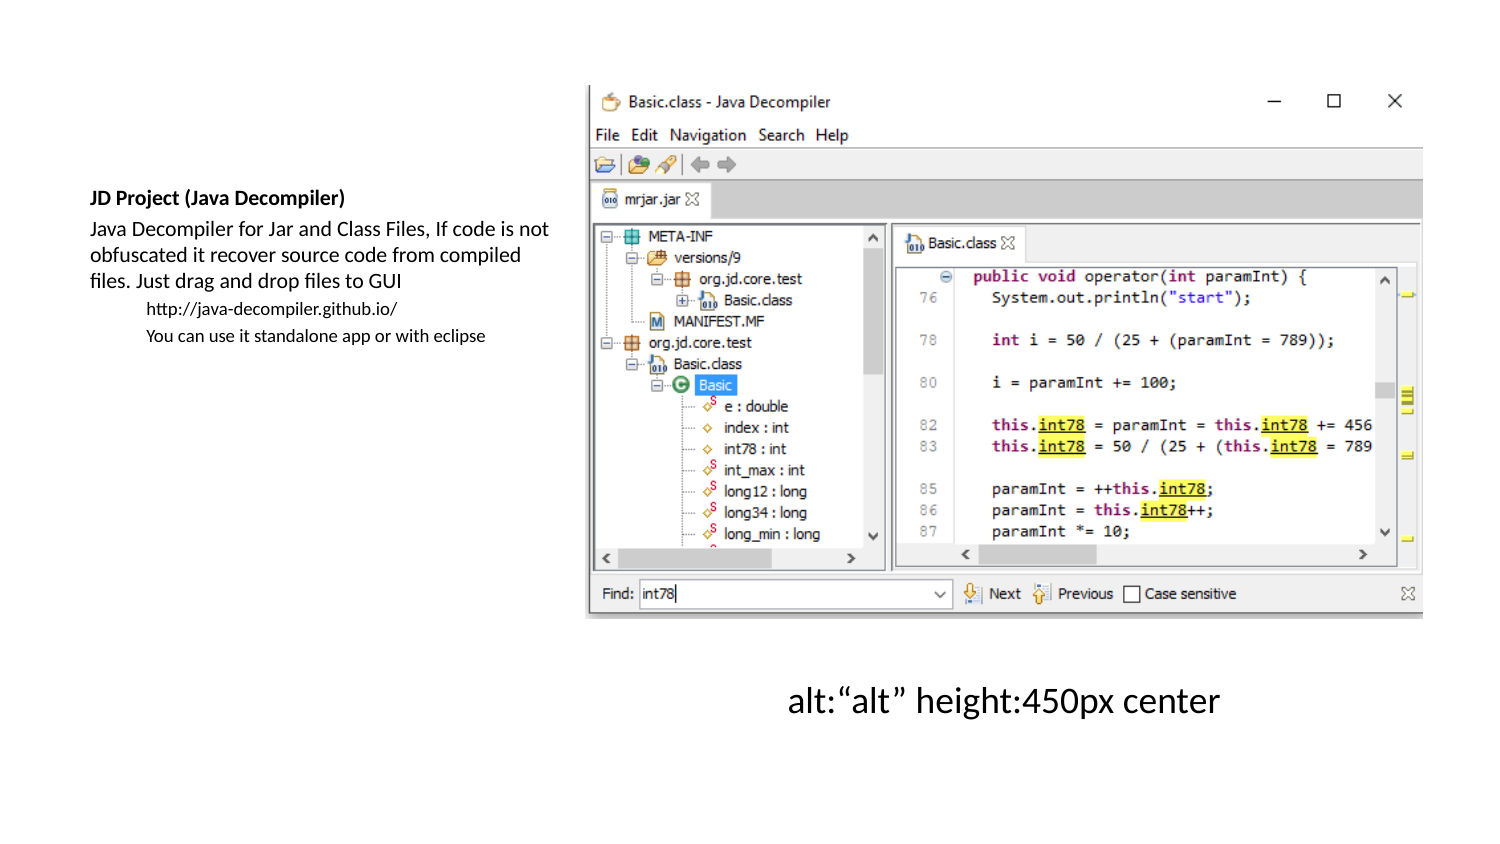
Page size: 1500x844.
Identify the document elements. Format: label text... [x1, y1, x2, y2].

list JD Project (Java Decompiler) Java Decompiler for Jar and Class Files, If code is not obfuscated it recover source code from compiled files. Just drag and drop files to GUI http://java-decompiler.github.io/ You can use it standalone app or with eclipse [75, 176, 569, 754]
text_box alt:“alt” height:450px center [585, 668, 1423, 753]
picture [585, 85, 1424, 619]
